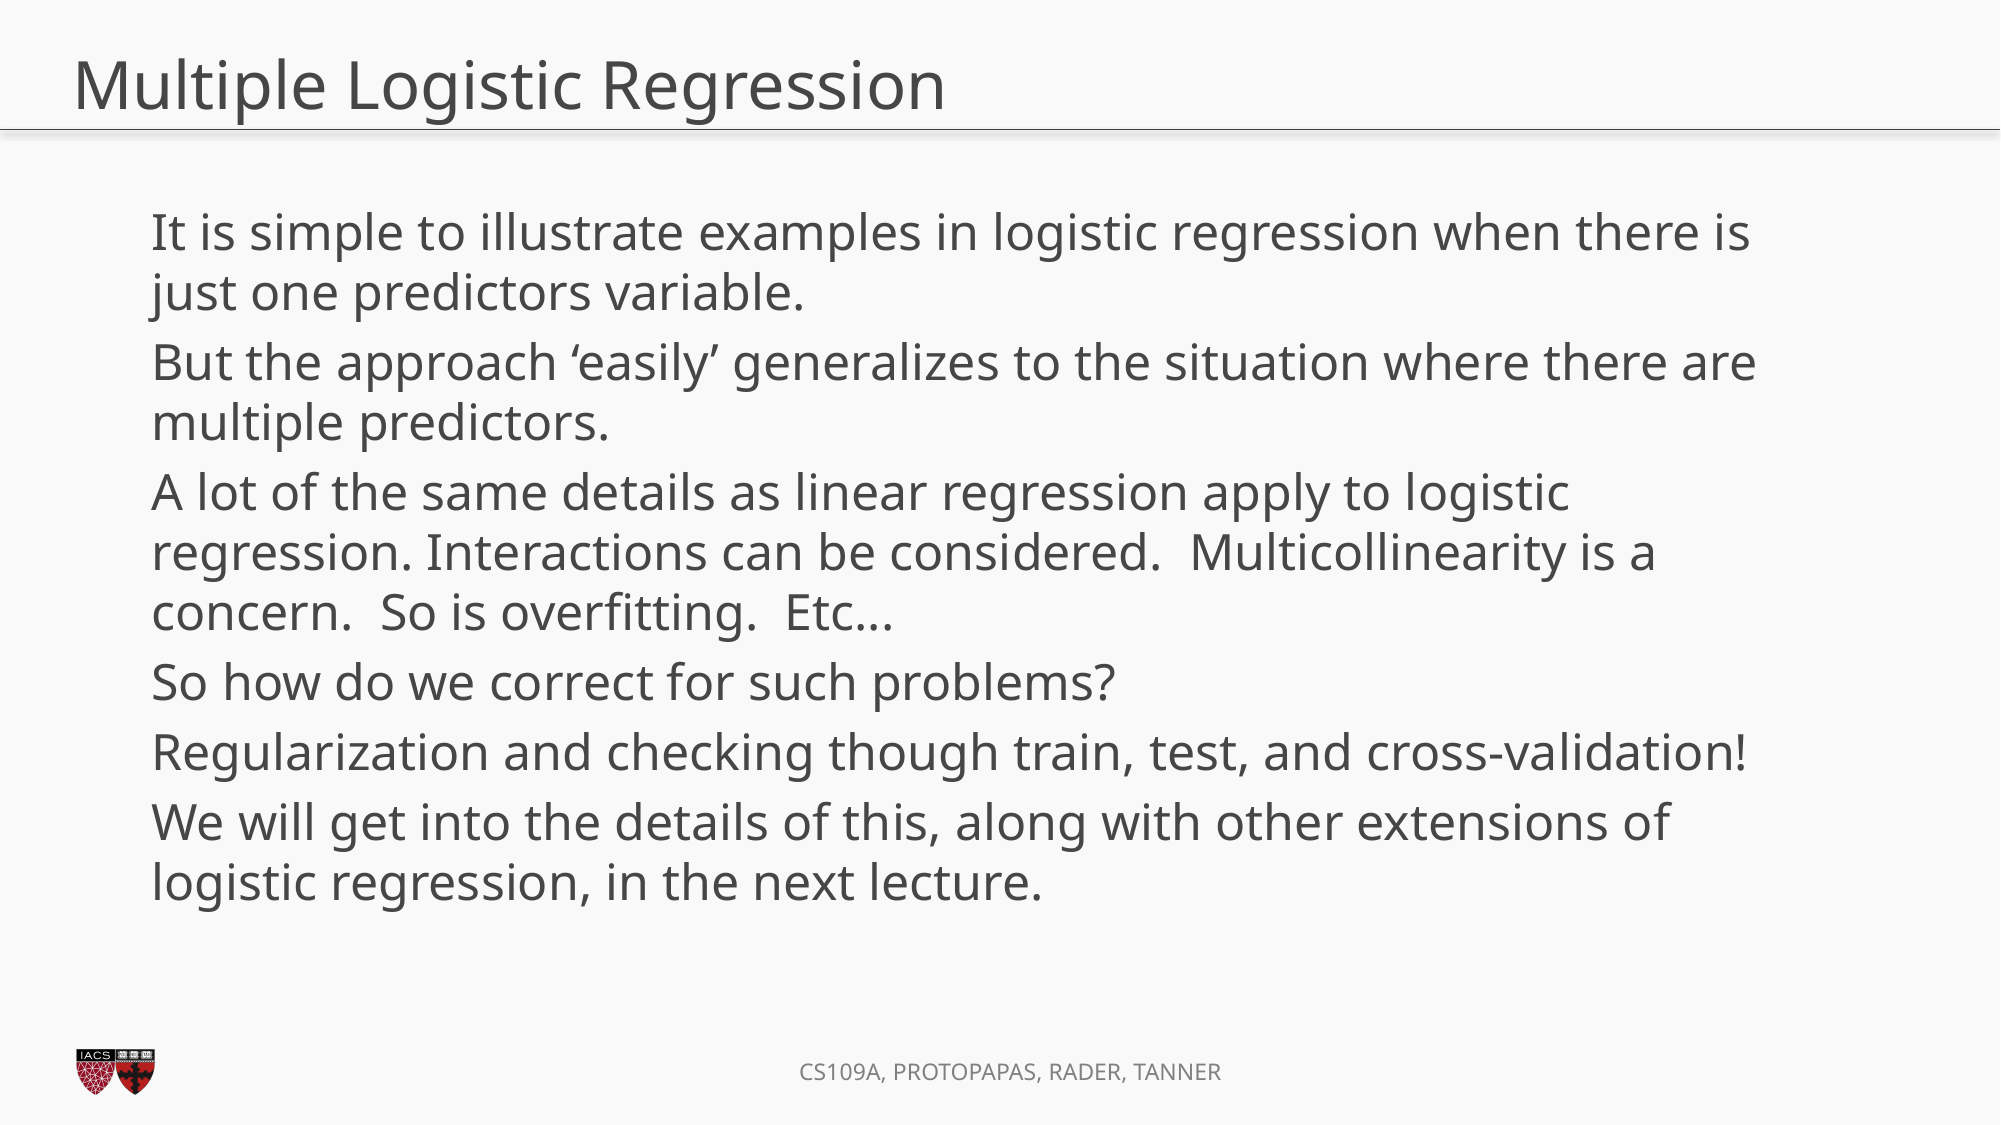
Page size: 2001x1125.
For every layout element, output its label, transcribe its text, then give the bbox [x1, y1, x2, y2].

list It is simple to illustrate examples in logistic regression when there is just one predictors variable. But the approach ‘easily’ generalizes to the situation where there are multiple predictors. A lot of the same details as linear regression apply to logistic regression. Interactions can be considered. Multicollinearity is a concern. So is overfitting. Etc... So how do we correct for such problems? Regularization and checking though train, test, and cross-validation! We will get into the details of this, along with other extensions of logistic regression, in the next lecture. [136, 193, 1831, 540]
picture [75, 1049, 155, 1095]
title Multiple Logistic Regression [57, 35, 1943, 162]
